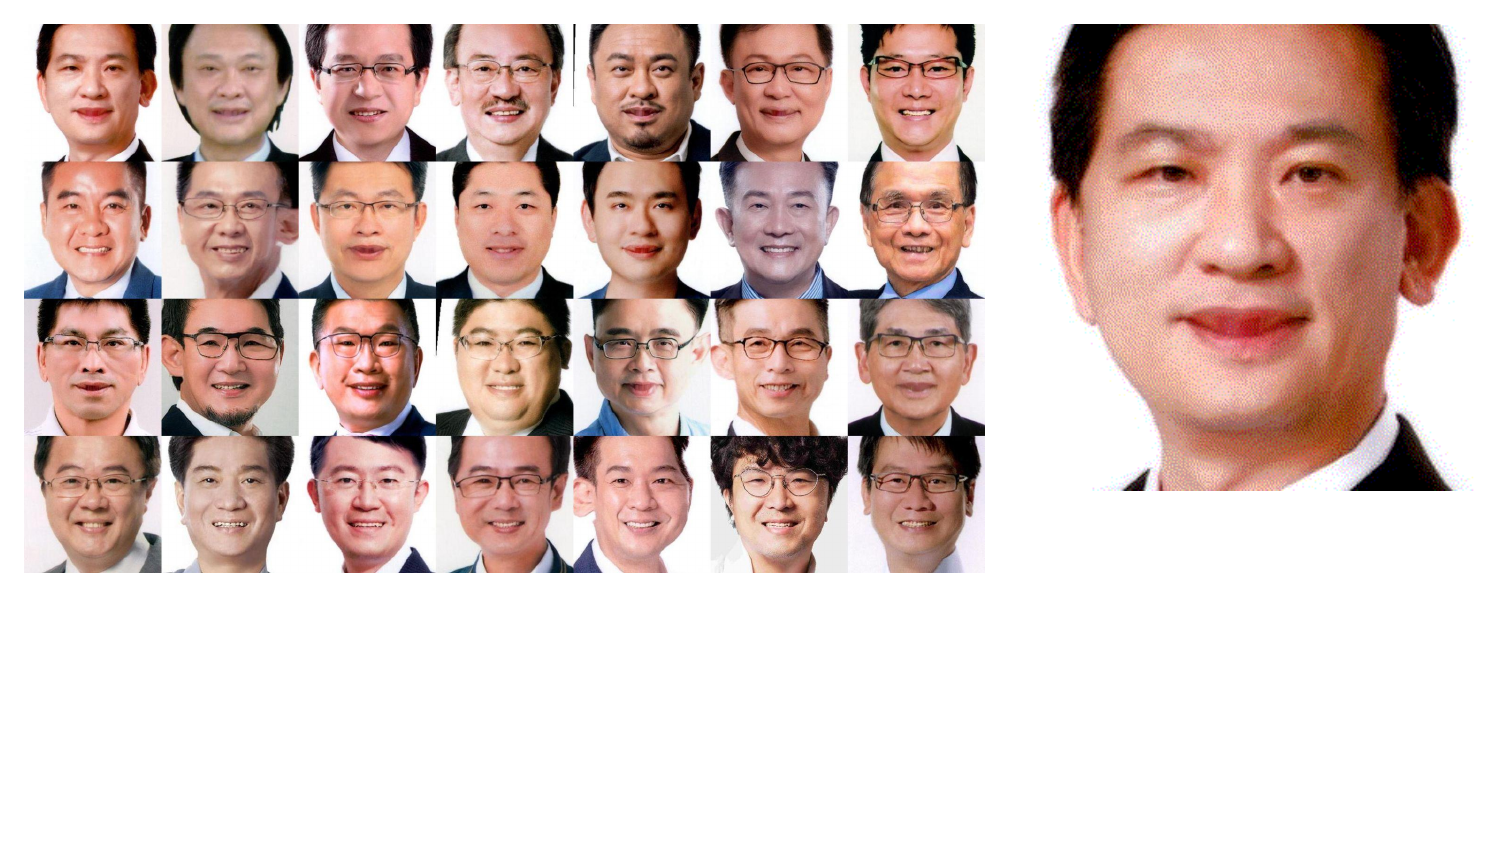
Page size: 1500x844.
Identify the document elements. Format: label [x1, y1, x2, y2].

picture [24, 24, 985, 574]
picture [1009, 24, 1476, 491]
